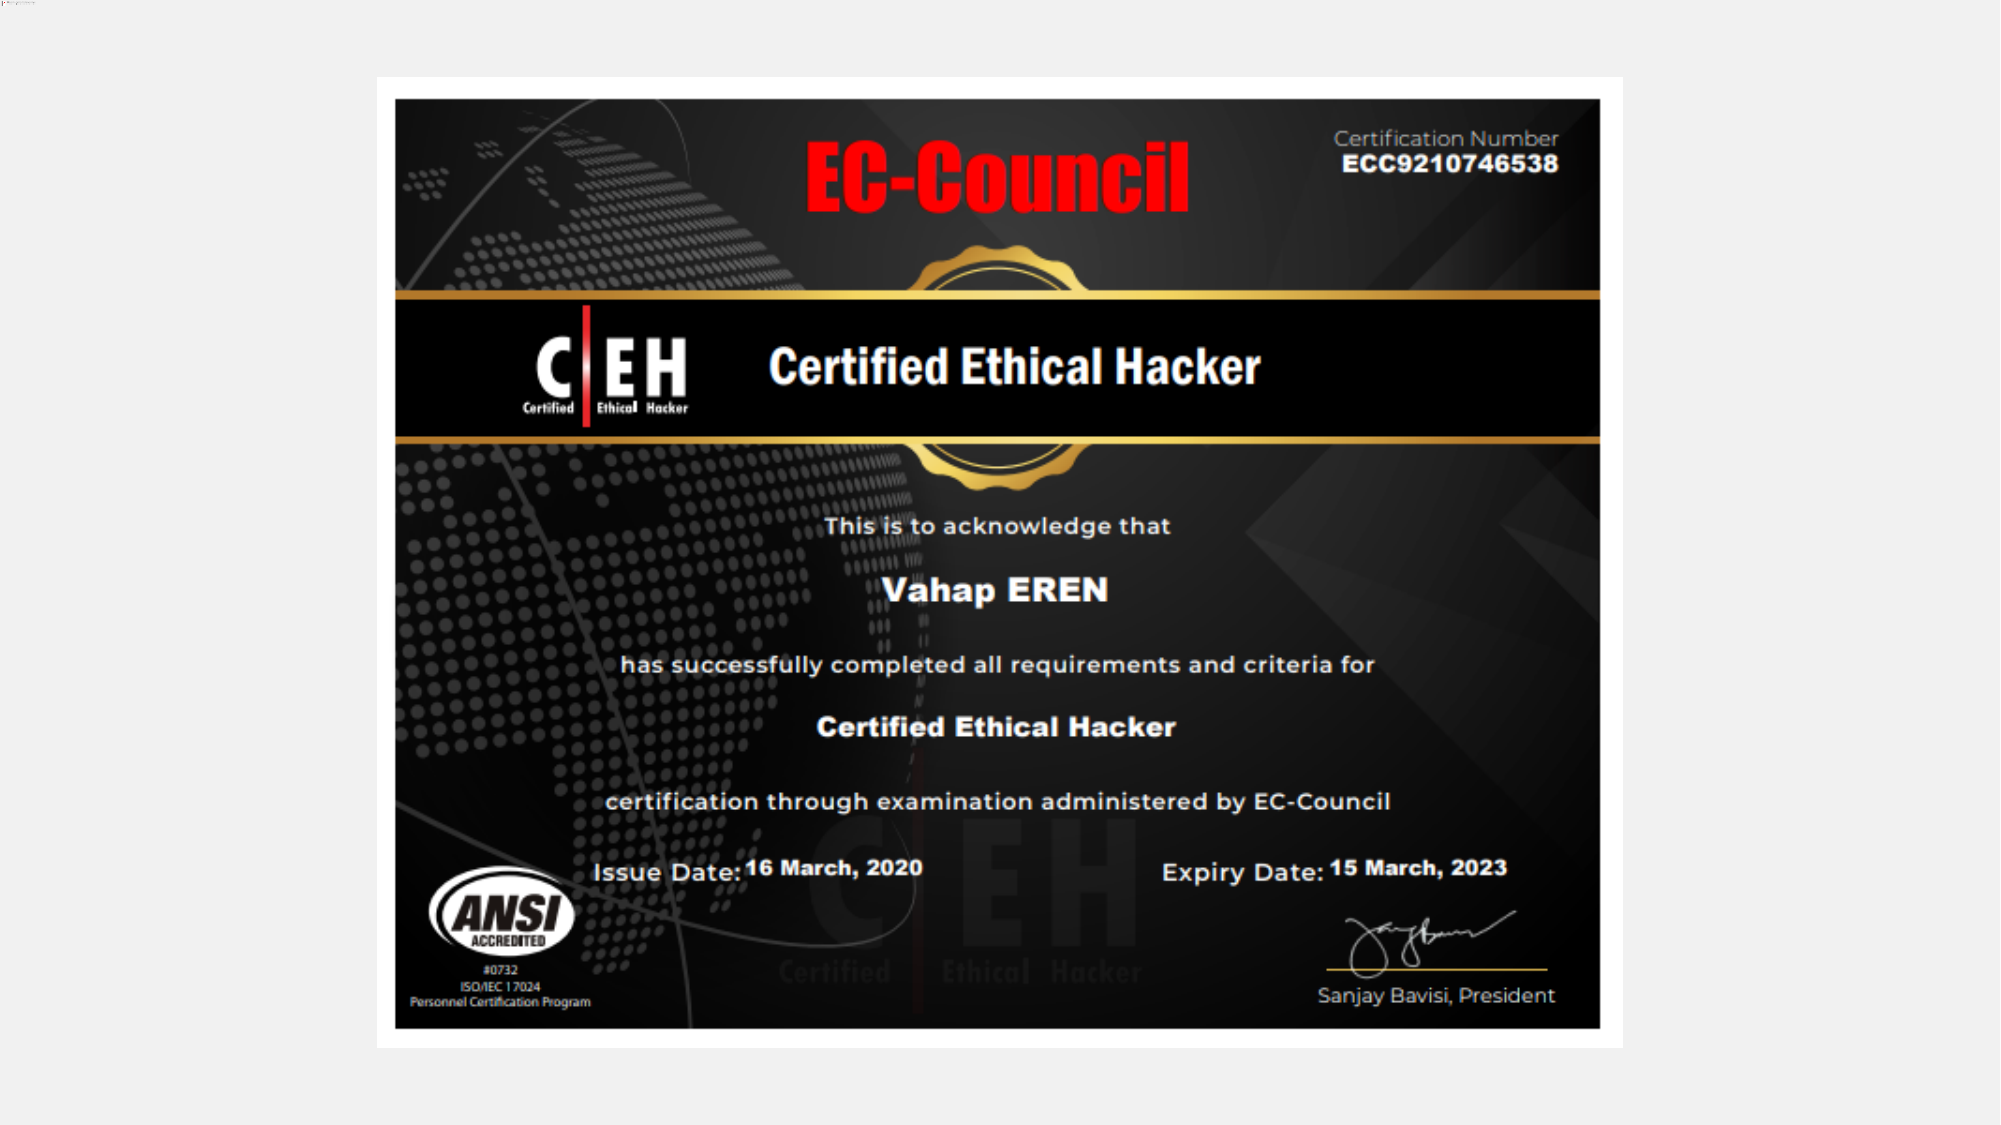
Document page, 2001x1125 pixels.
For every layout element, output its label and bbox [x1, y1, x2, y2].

picture [1, 1, 36, 6]
picture [377, 77, 1623, 1048]
